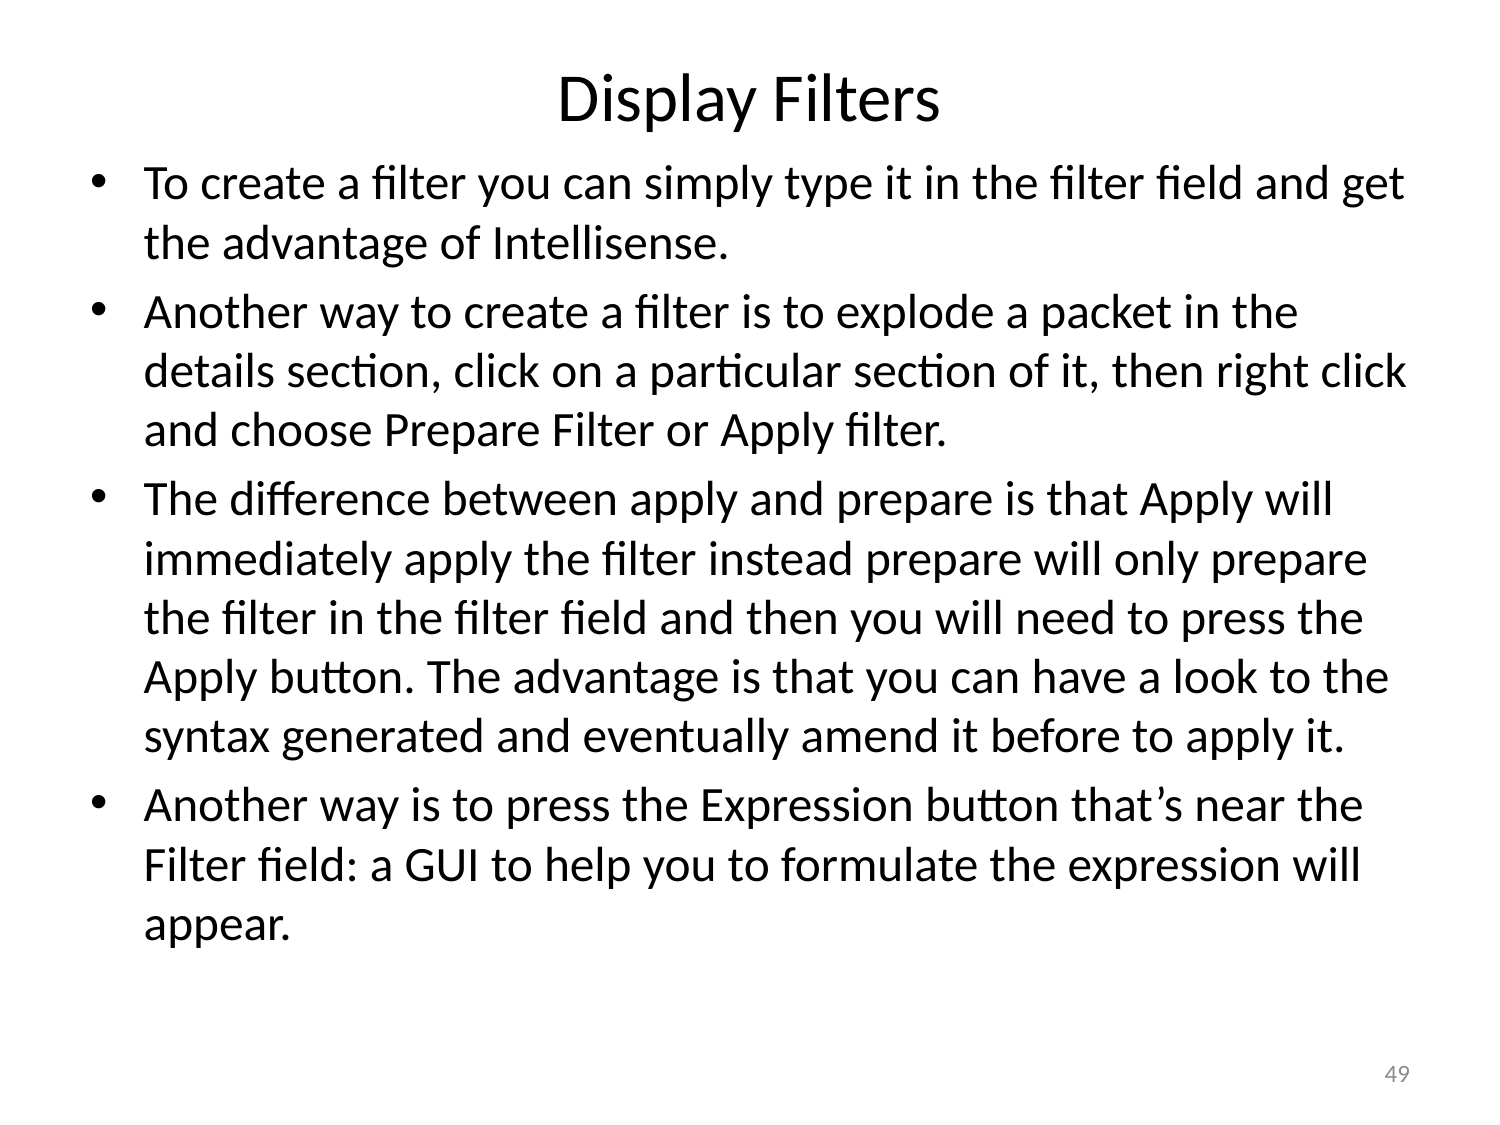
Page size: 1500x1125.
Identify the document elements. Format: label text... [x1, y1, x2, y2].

title Display Filters [75, 45, 1425, 142]
slide_number 49 [1074, 1042, 1425, 1103]
list To create a filter you can simply type it in the filter field and get the advantage of Intellisense. Another way to create a filter is to explode a packet in the details section, click on a particular section of it, then right click and choose Prepare Filter or Apply filter. The difference between apply and prepare is that Apply will immediately apply the filter instead prepare will only prepare the filter in the filter field and then you will need to press the Apply button. The advantage is that you can have a look to the syntax generated and eventually amend it before to apply it. Another way is to press the Expression button that’s near the Filter field: a GUI to help you to formulate the expression will appear. [75, 142, 1425, 1005]
